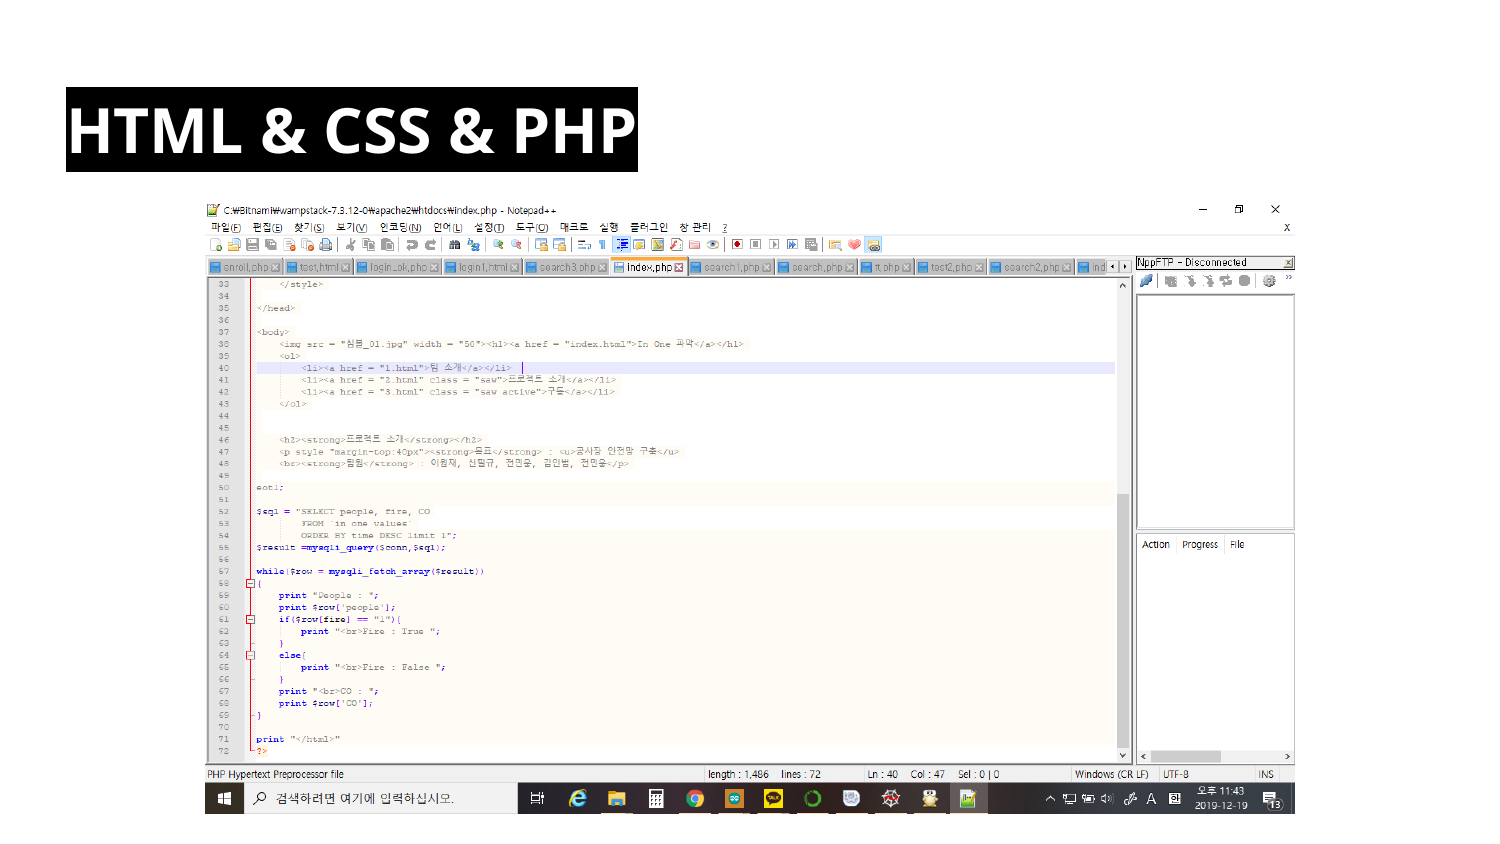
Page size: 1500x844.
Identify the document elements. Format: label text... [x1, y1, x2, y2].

picture [205, 201, 1295, 815]
title HTML & CSS & PHP [51, 61, 1449, 182]
